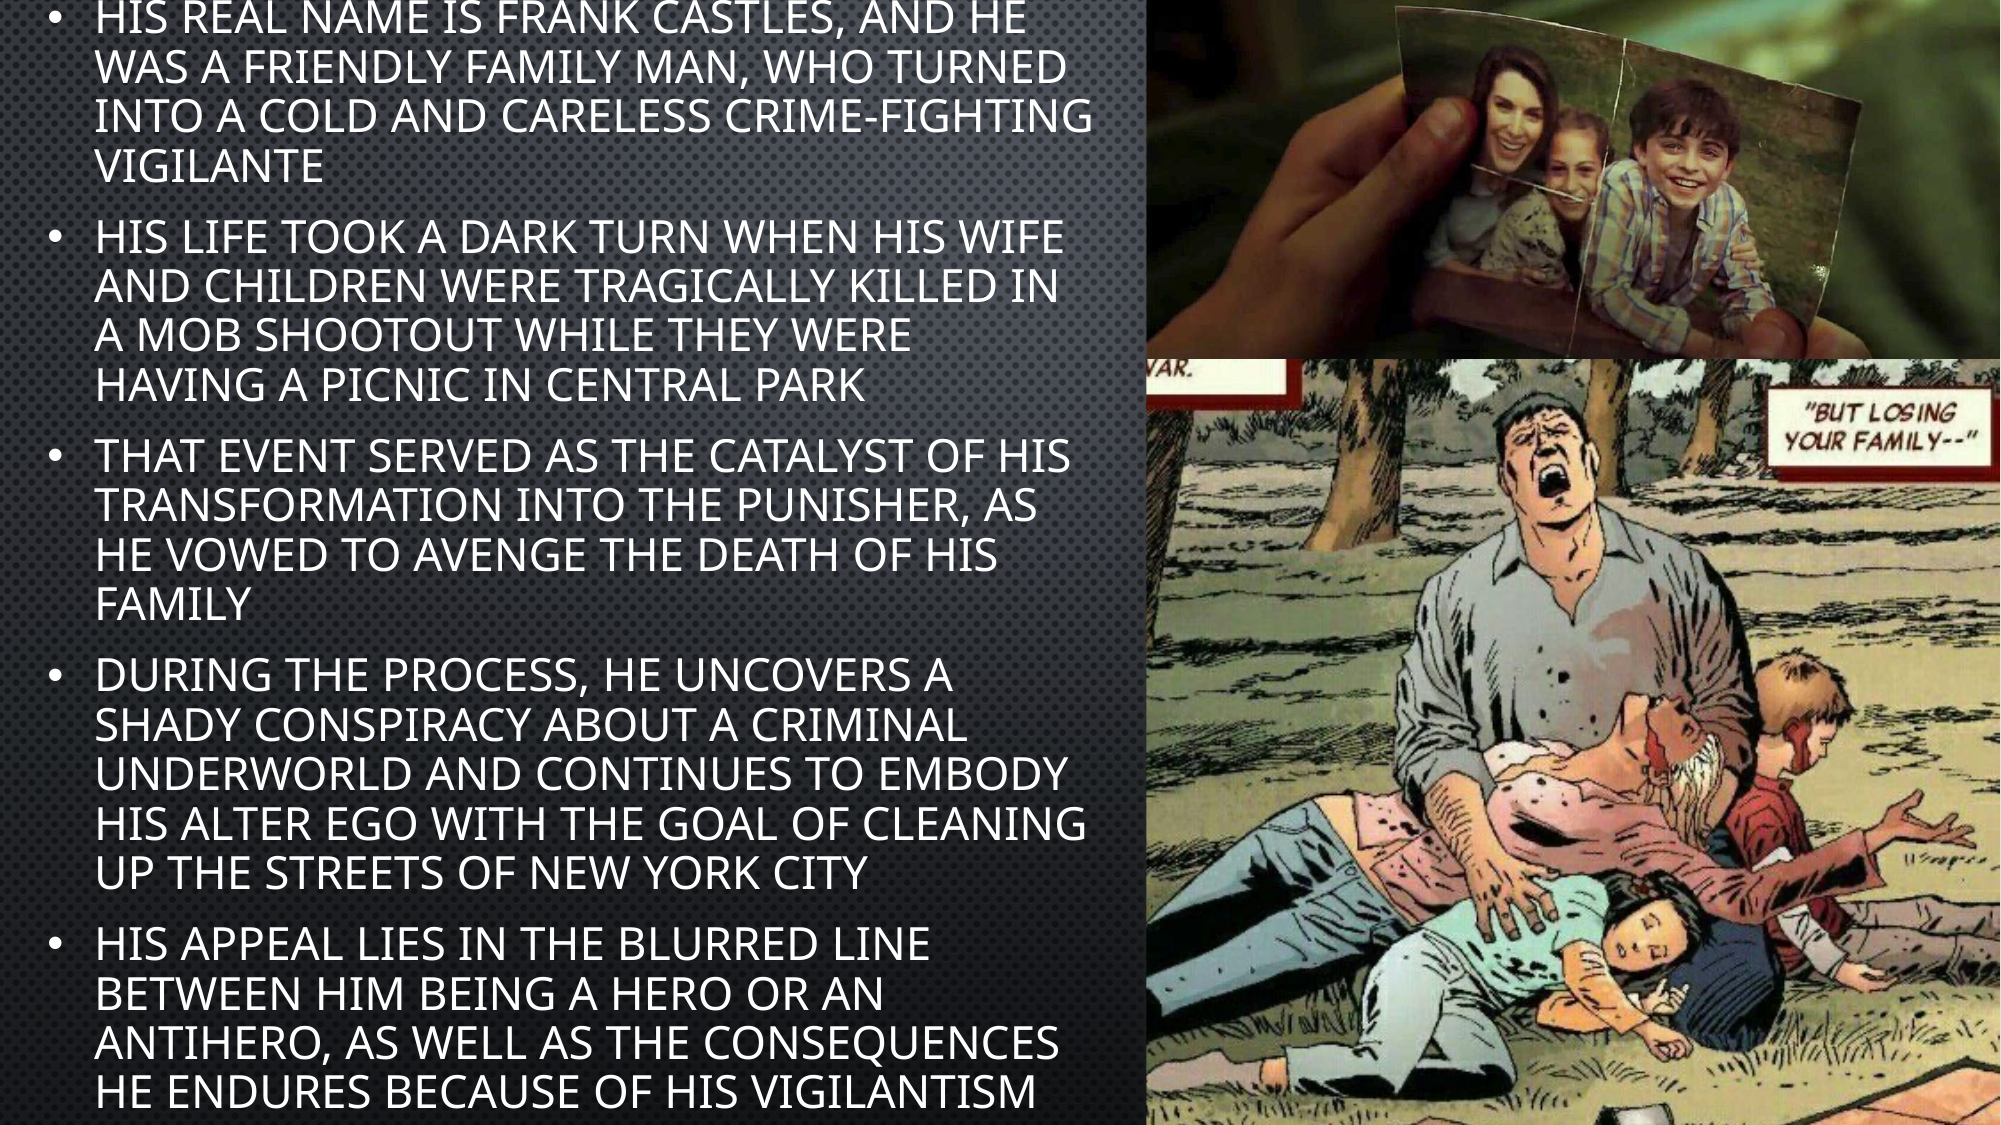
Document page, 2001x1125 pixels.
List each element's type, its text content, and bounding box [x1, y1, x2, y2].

list His real name is Frank Castles, and he was a friendly family man, who turned into a cold and careless crime-fighting vigilante His life took a dark turn when his wife and children were tragically killed in a mob shootout while they were having a picnic in Central Park that event served as the catalyst of his transformation into the Punisher, as he vowed to avenge the death of his family During the process, he uncovers a shady conspiracy about a criminal underworld and continues to embody his alter ego with the goal of cleaning up the streets of New York City His appeal lies in the blurred line between him being a hero or an antihero, as well as the consequences he endures because of his vigilantism [32, 0, 1111, 1125]
picture [1145, 0, 2000, 1125]
